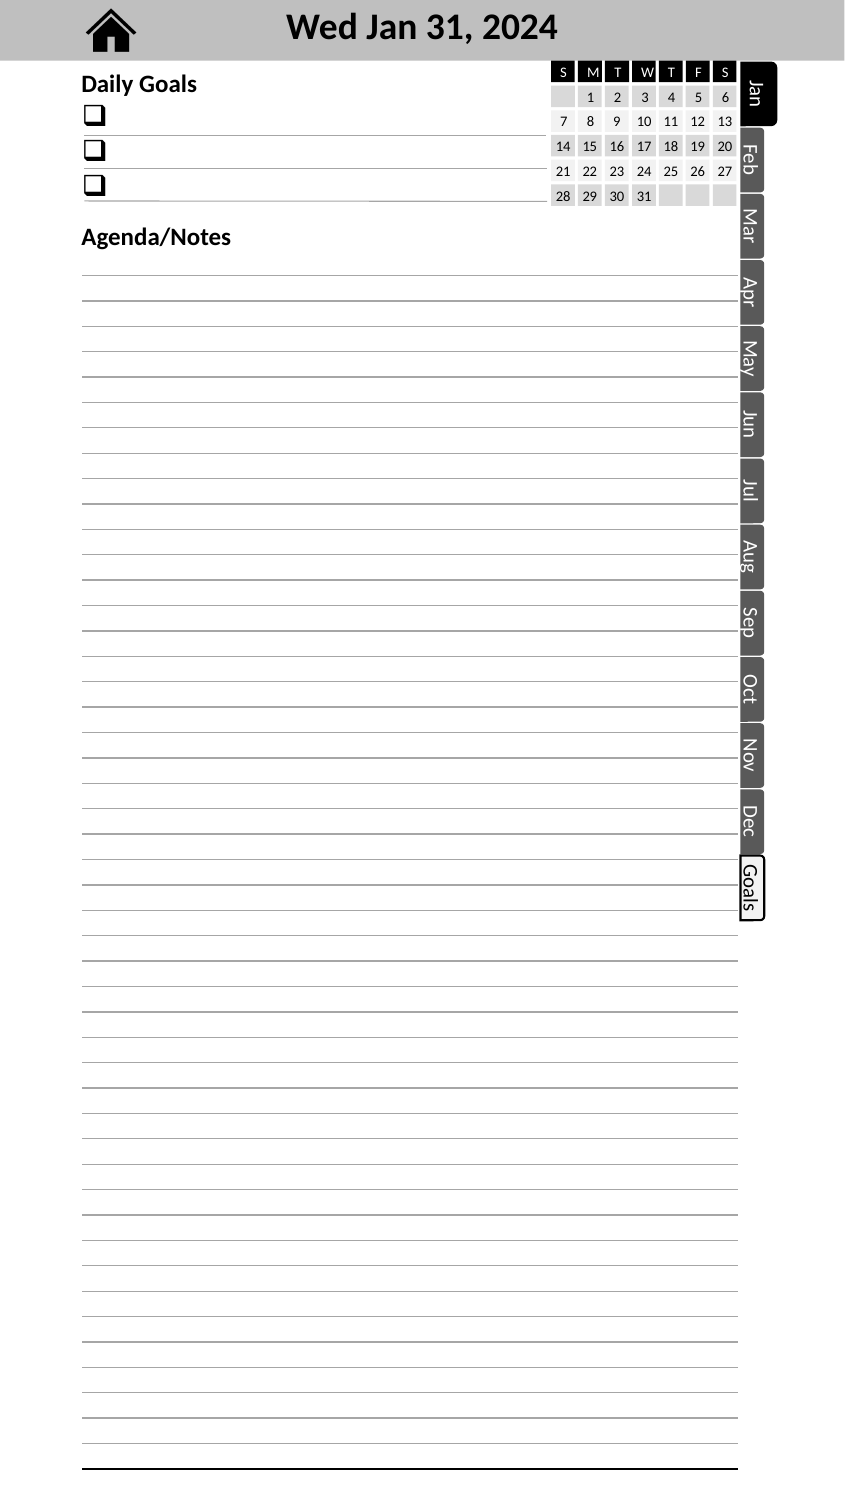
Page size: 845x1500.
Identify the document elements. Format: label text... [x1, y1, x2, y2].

list Wed Jan 31, 2024 [190, 0, 655, 61]
picture [82, 1, 140, 59]
